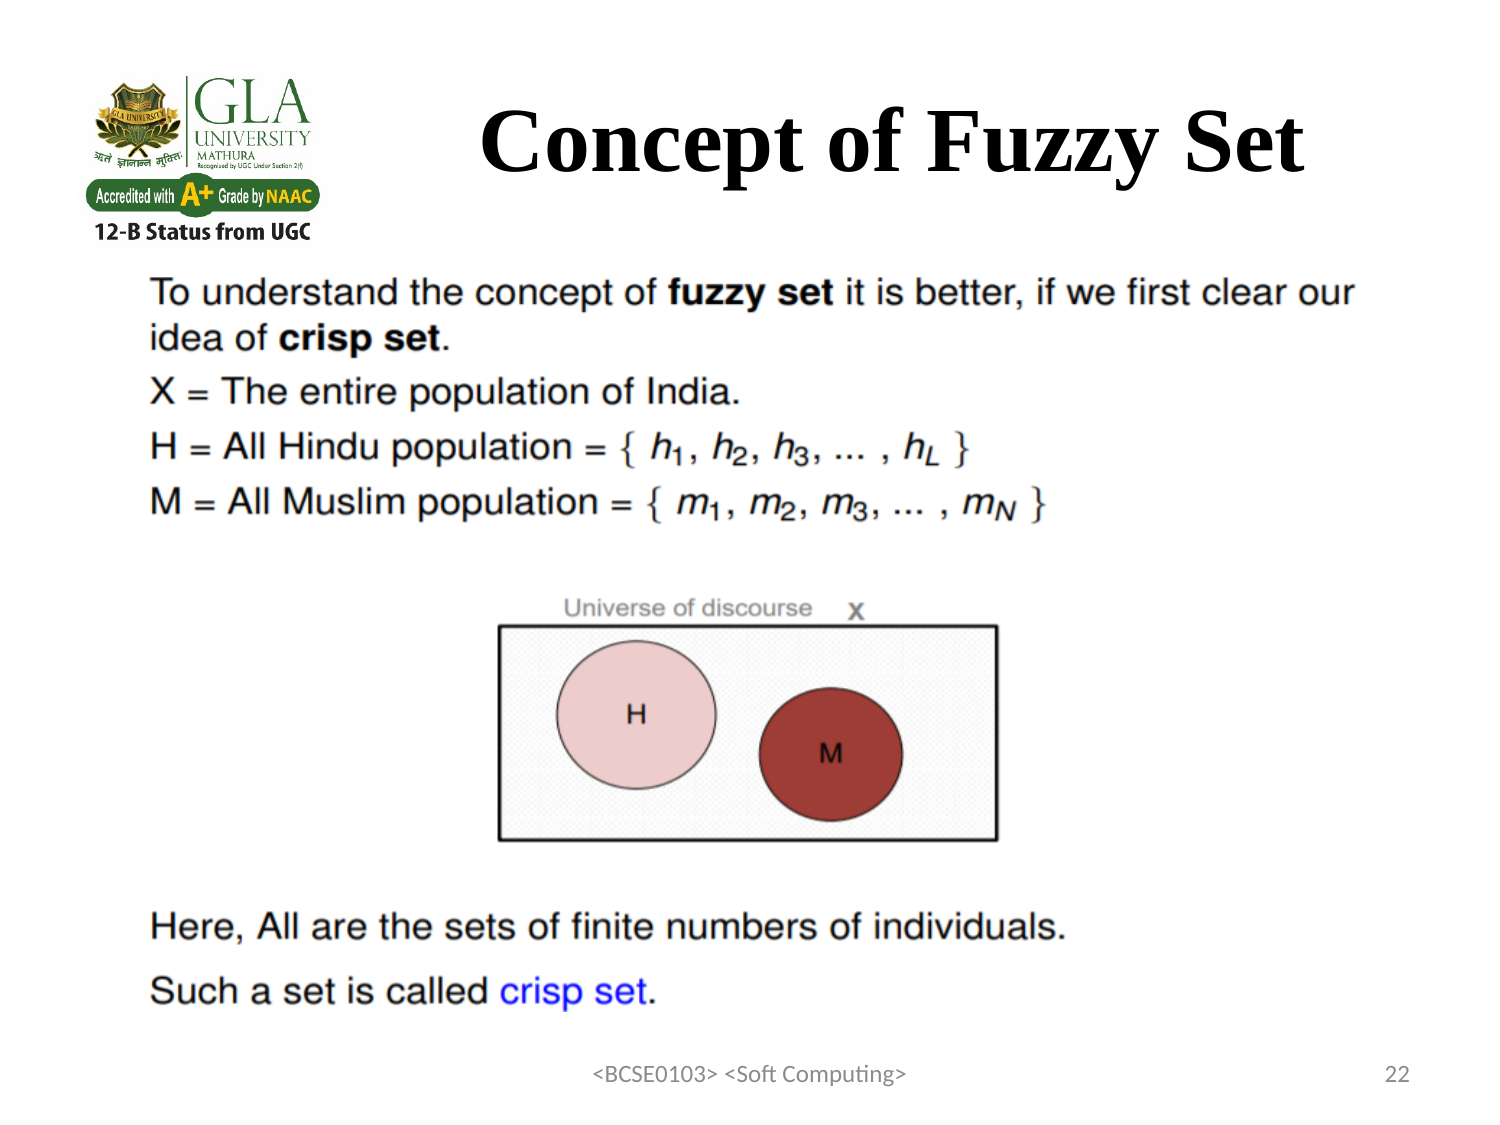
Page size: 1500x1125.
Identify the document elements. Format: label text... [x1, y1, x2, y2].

title Concept of Fuzzy Set [360, 45, 1425, 224]
slide_number 22 [1074, 1042, 1425, 1103]
picture [76, 66, 329, 249]
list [135, 268, 1365, 1012]
footer <BCSE0103> <Soft Computing> [512, 1042, 988, 1103]
